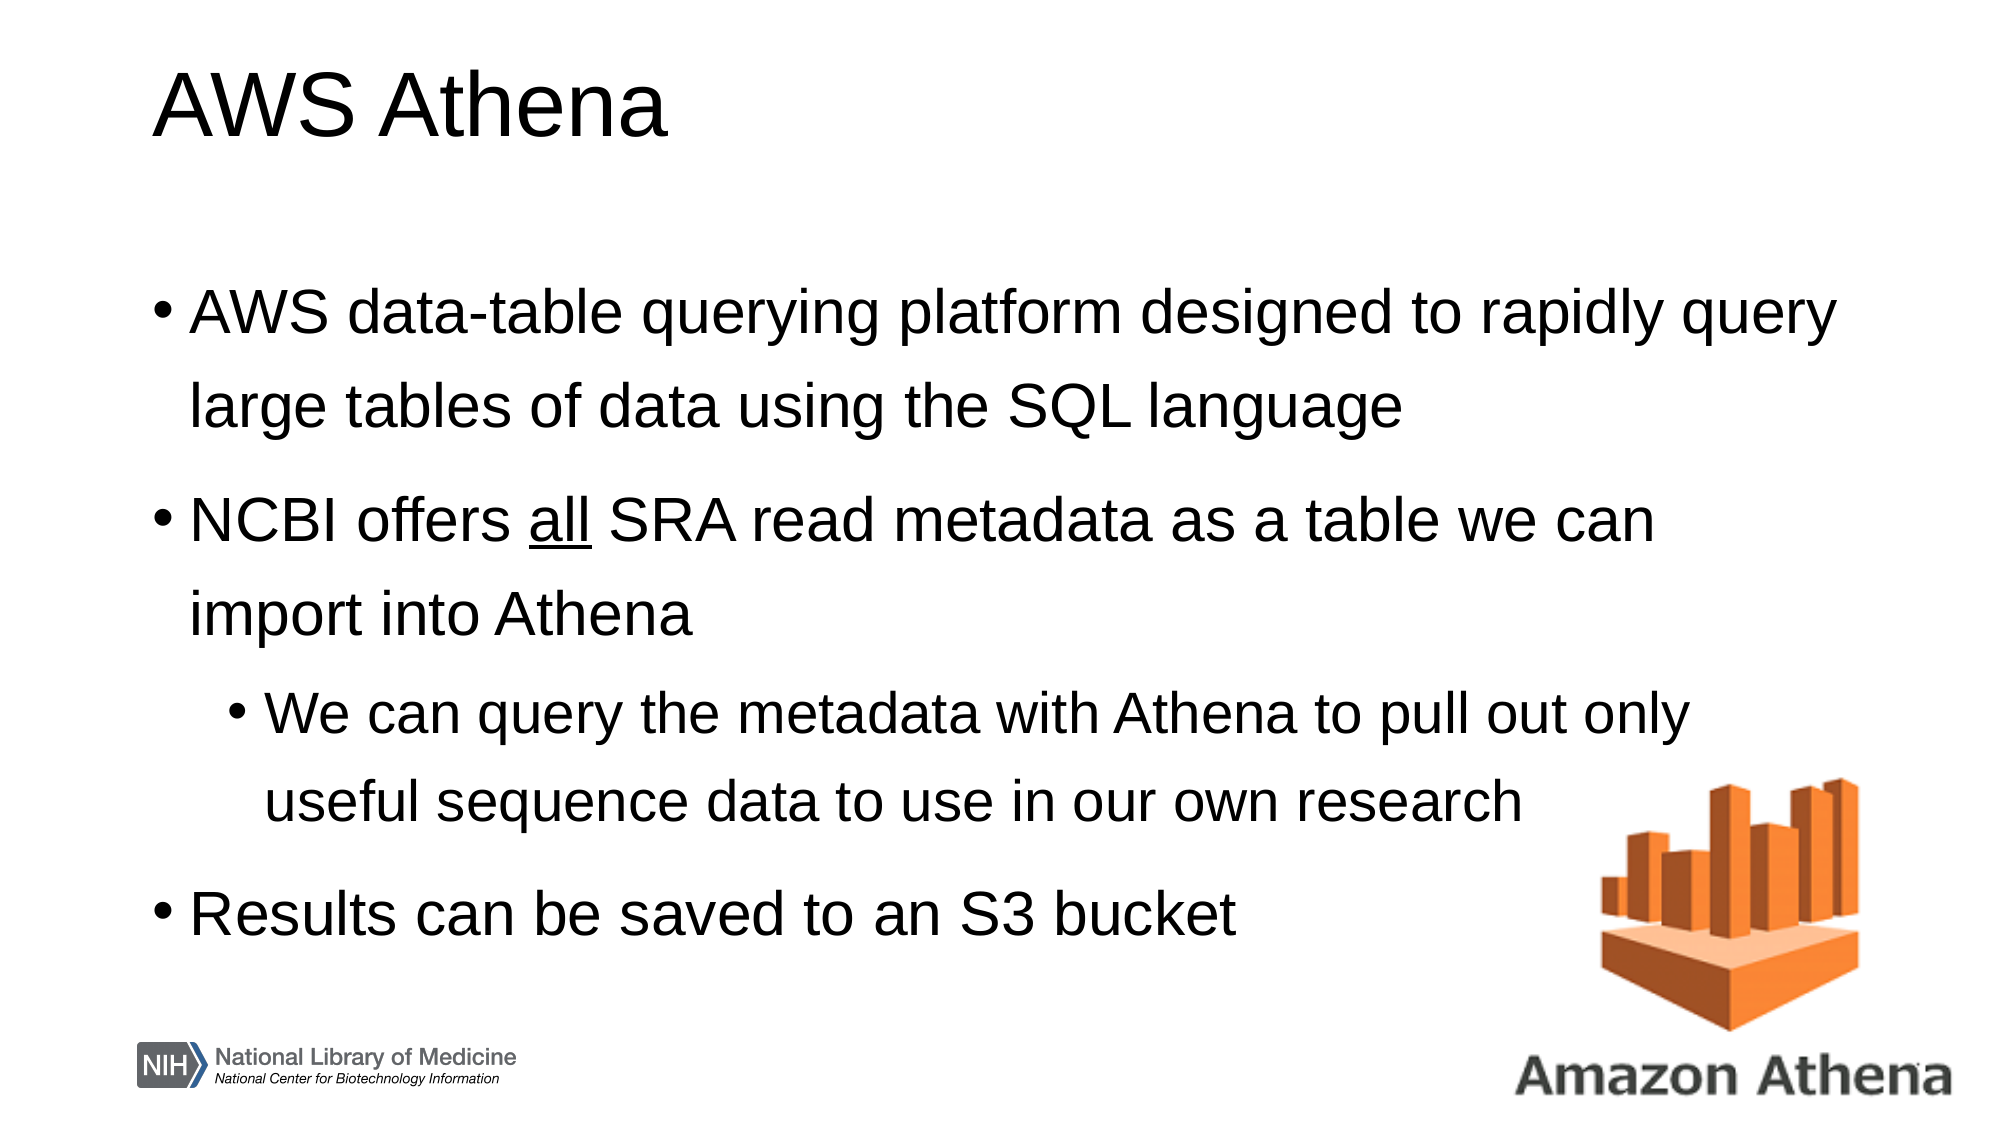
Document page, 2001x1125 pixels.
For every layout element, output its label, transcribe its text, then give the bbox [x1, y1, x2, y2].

picture [137, 1042, 516, 1088]
list AWS data-table querying platform designed to rapidly query large tables of data using the SQL language NCBI offers all SRA read metadata as a table we can import into Athena We can query the metadata with Athena to pull out only useful sequence data to use in our own research Results can be saved to an S3 bucket [137, 244, 1863, 933]
picture [1472, 753, 2000, 1125]
text_box AWS Athena [137, 37, 1863, 175]
